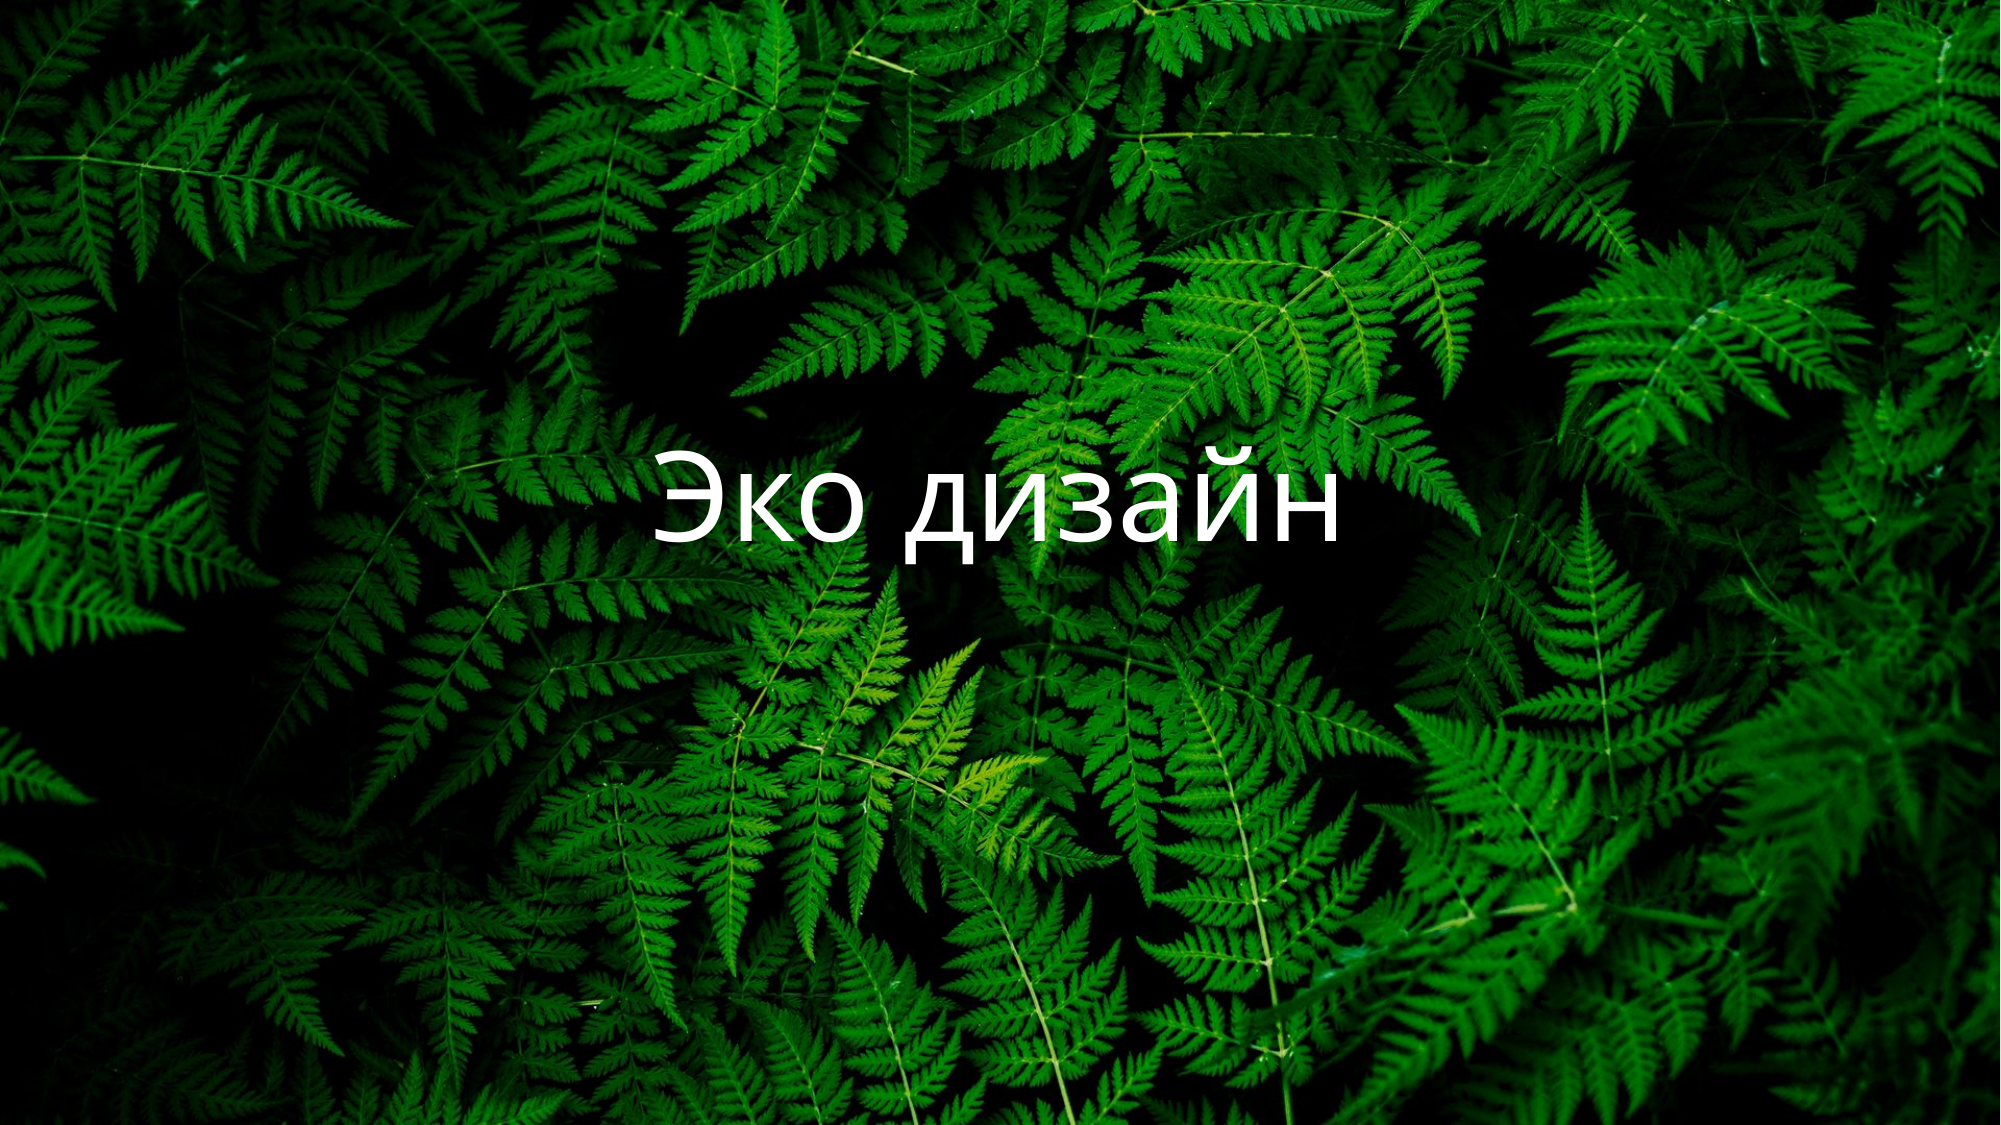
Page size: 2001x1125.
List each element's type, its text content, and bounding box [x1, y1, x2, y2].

title Эко дизайн [249, 184, 1750, 576]
picture [0, 0, 2001, 1125]
